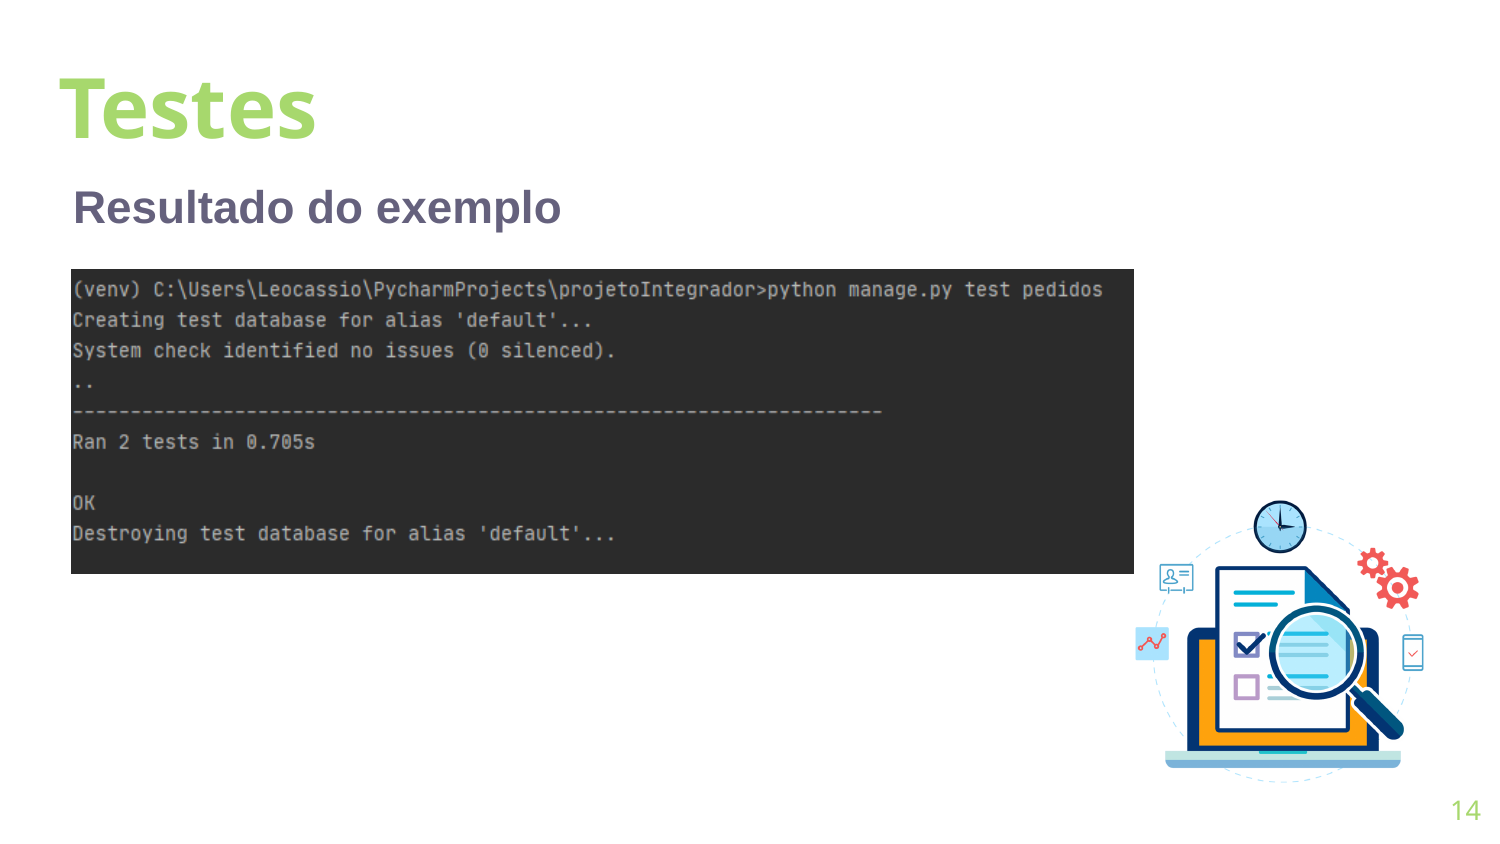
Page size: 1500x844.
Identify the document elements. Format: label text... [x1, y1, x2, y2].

title Testes [58, 57, 348, 154]
picture [70, 269, 1447, 787]
slide_number ‹#› [1391, 779, 1482, 844]
text_box Resultado do exemplo [58, 154, 583, 248]
